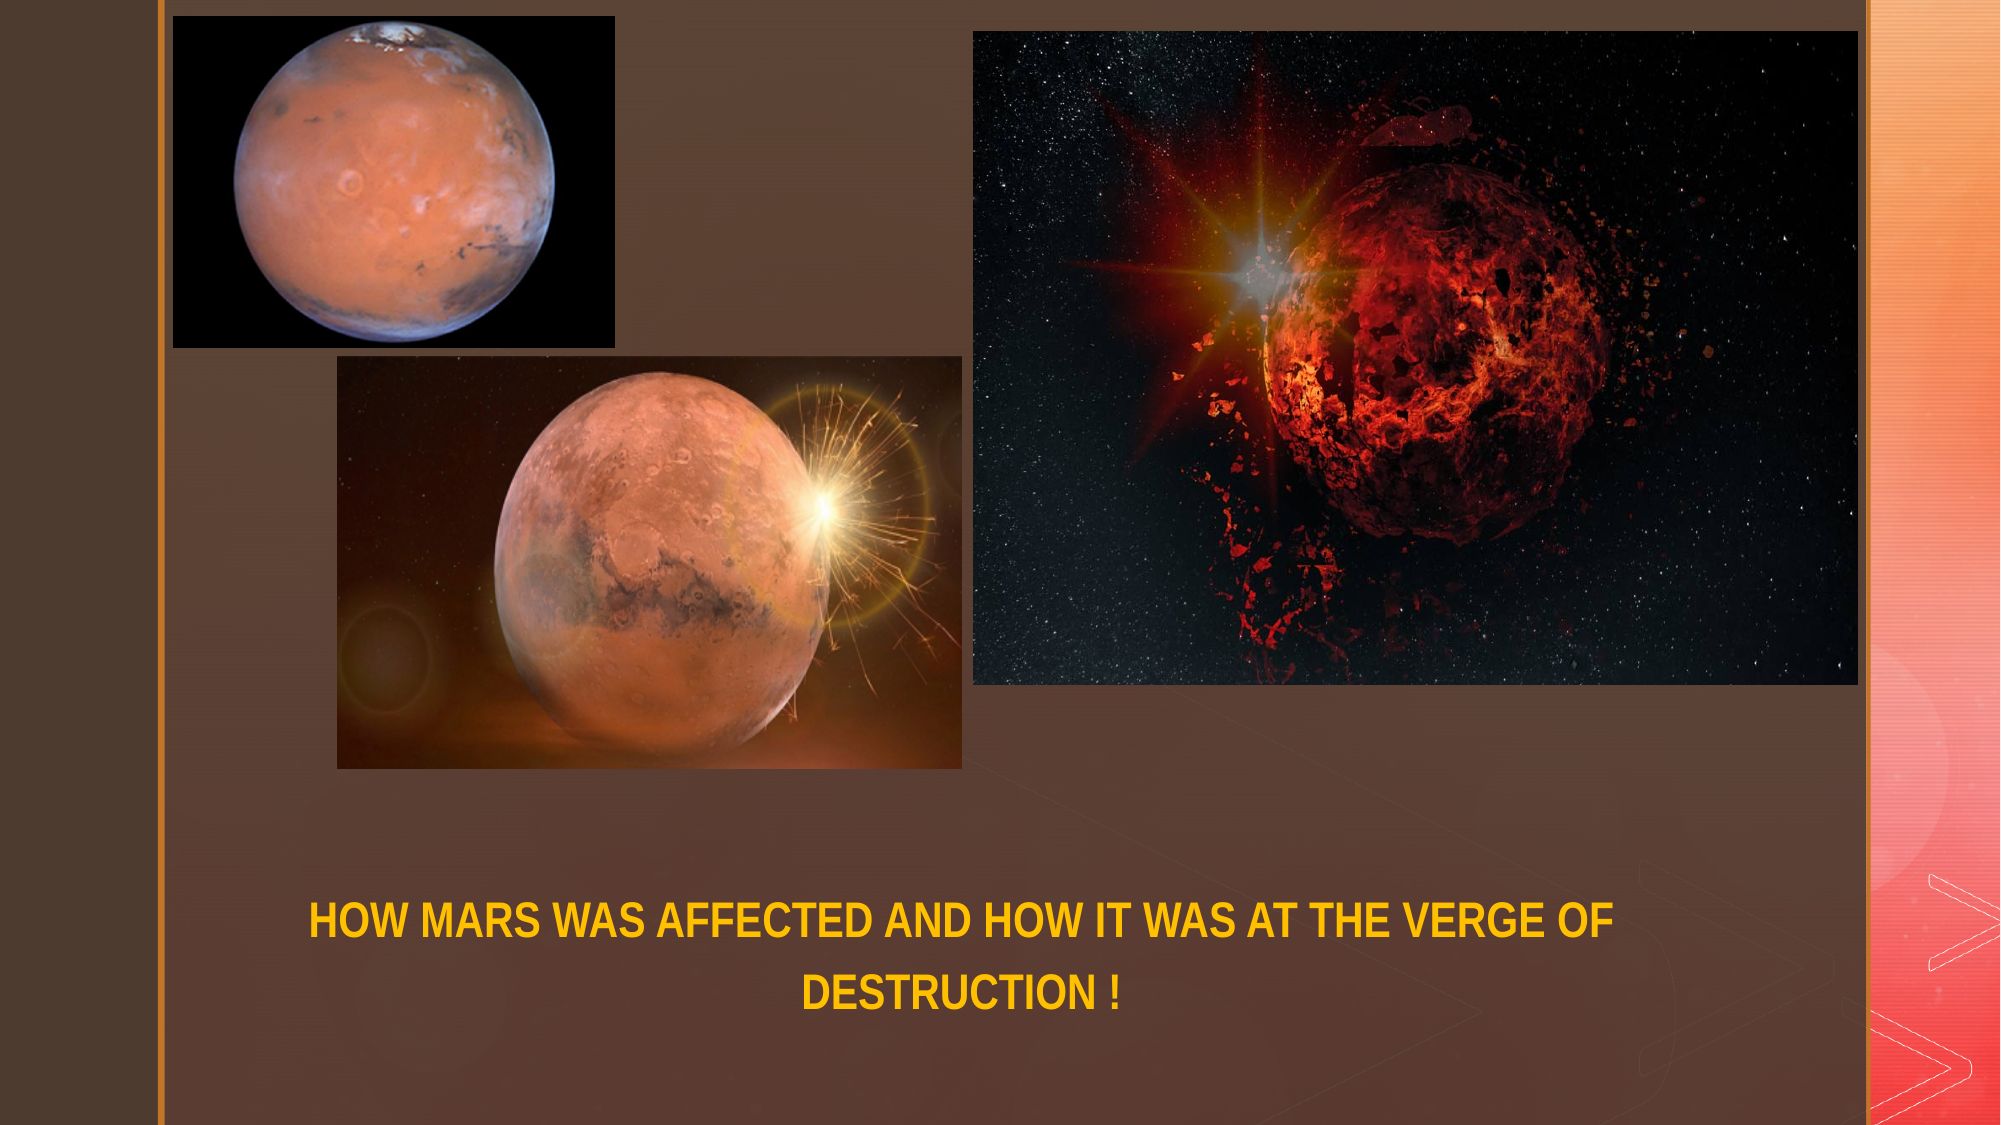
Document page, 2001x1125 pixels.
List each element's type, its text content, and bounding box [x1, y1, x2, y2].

picture [973, 31, 1858, 685]
picture [1871, 0, 2001, 1125]
picture [337, 356, 962, 769]
list HOW MARS WAS AFFECTED AND HOW IT WAS AT THE VERGE OF DESTRUCTION ! [173, 839, 1751, 1027]
picture [173, 15, 615, 348]
